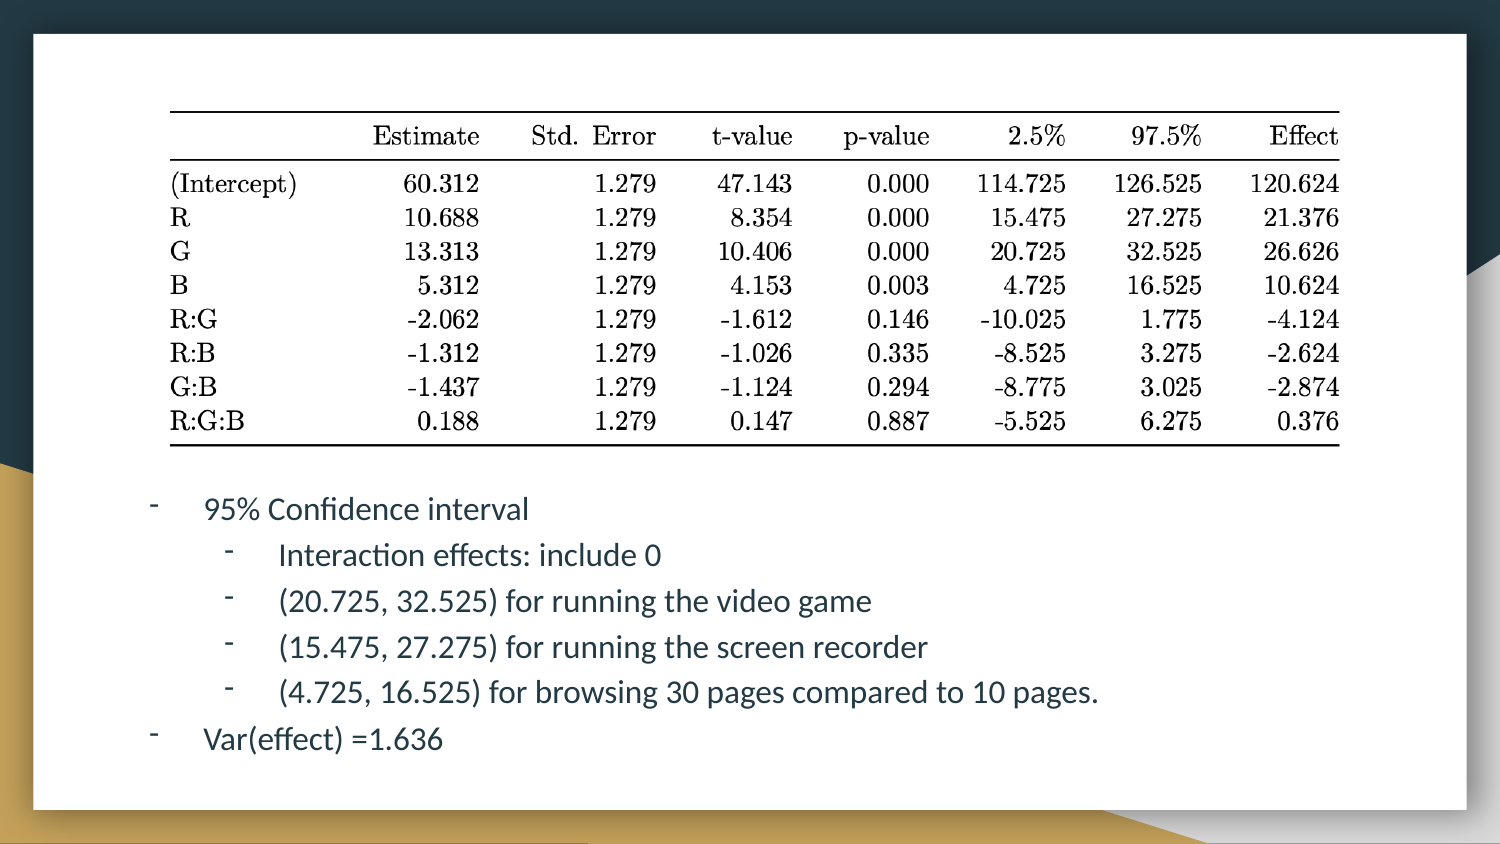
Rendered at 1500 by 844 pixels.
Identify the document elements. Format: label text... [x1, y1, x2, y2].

list 95% Confidence interval Interaction effects: include 0 (20.725, 32.525) for running the video game (15.475, 27.275) for running the screen recorder (4.725, 16.525) for browsing 30 pages compared to 10 pages. Var(effect) =1.636 [113, 466, 1446, 844]
picture [137, 91, 1363, 467]
